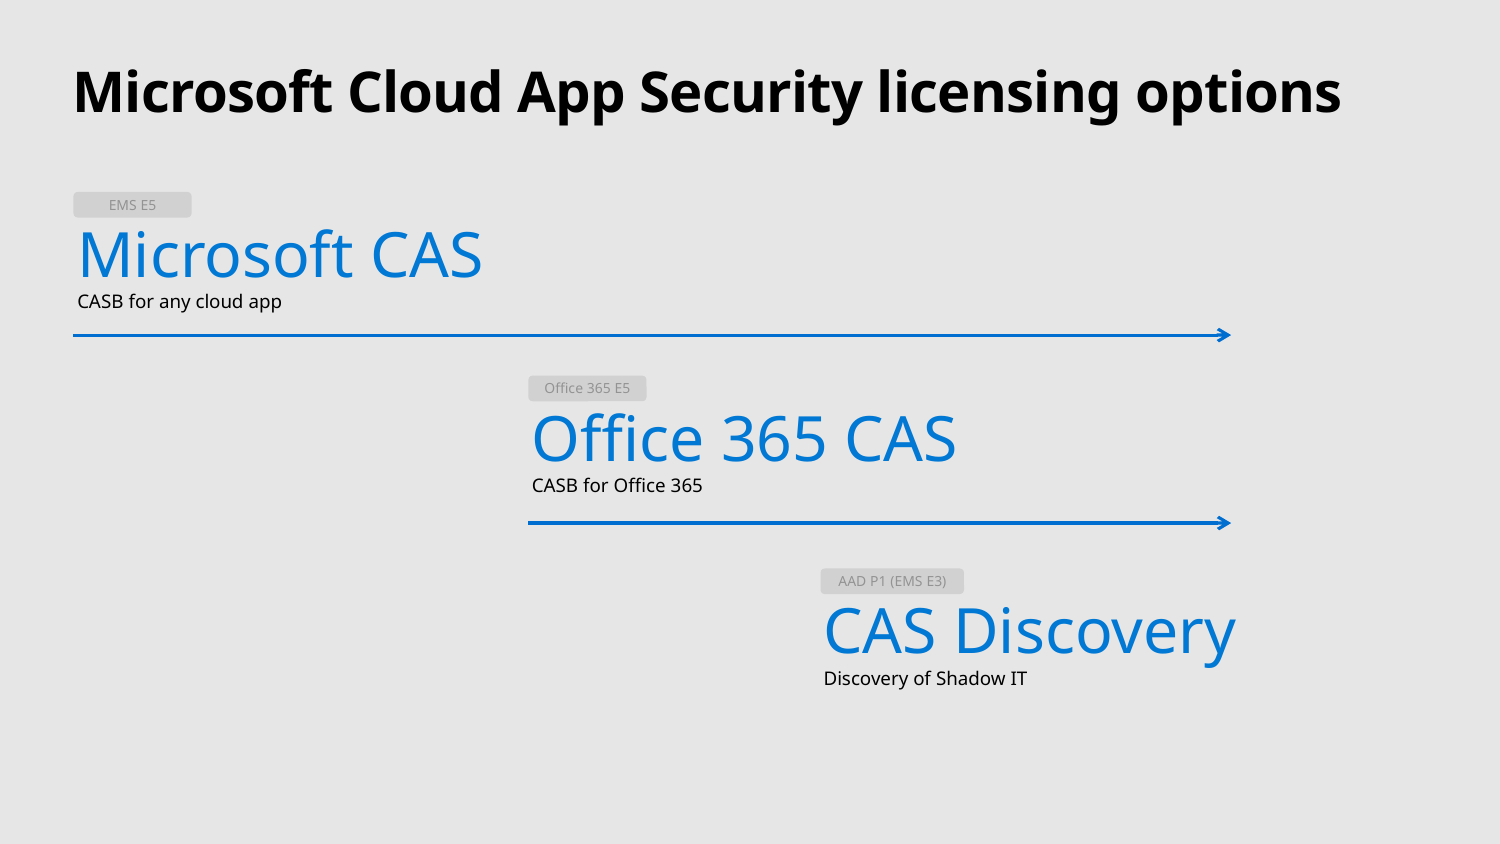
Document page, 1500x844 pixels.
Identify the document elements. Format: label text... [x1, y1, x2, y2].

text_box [516, 375, 975, 506]
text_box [61, 191, 501, 322]
title Microsoft Cloud App Security licensing options [72, 56, 1428, 125]
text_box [808, 568, 1253, 699]
